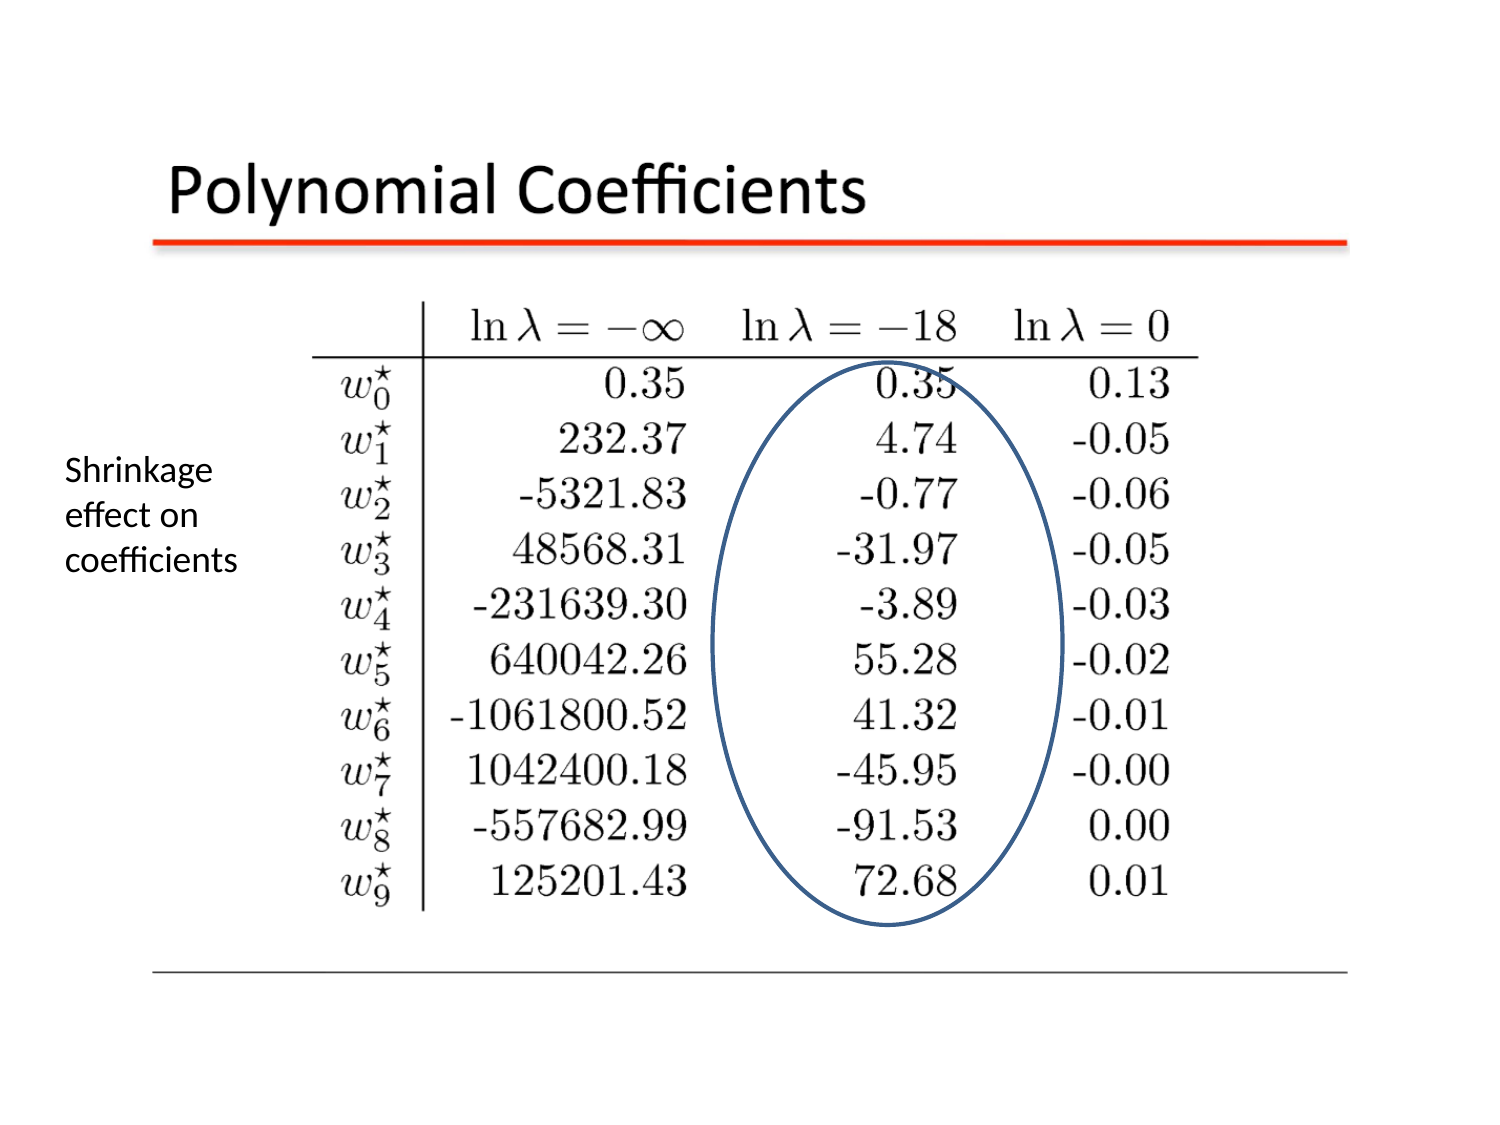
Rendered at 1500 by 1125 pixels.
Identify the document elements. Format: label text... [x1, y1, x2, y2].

picture [137, 112, 1351, 1001]
text_box Shrinkage effect on coefficients [49, 437, 132, 588]
